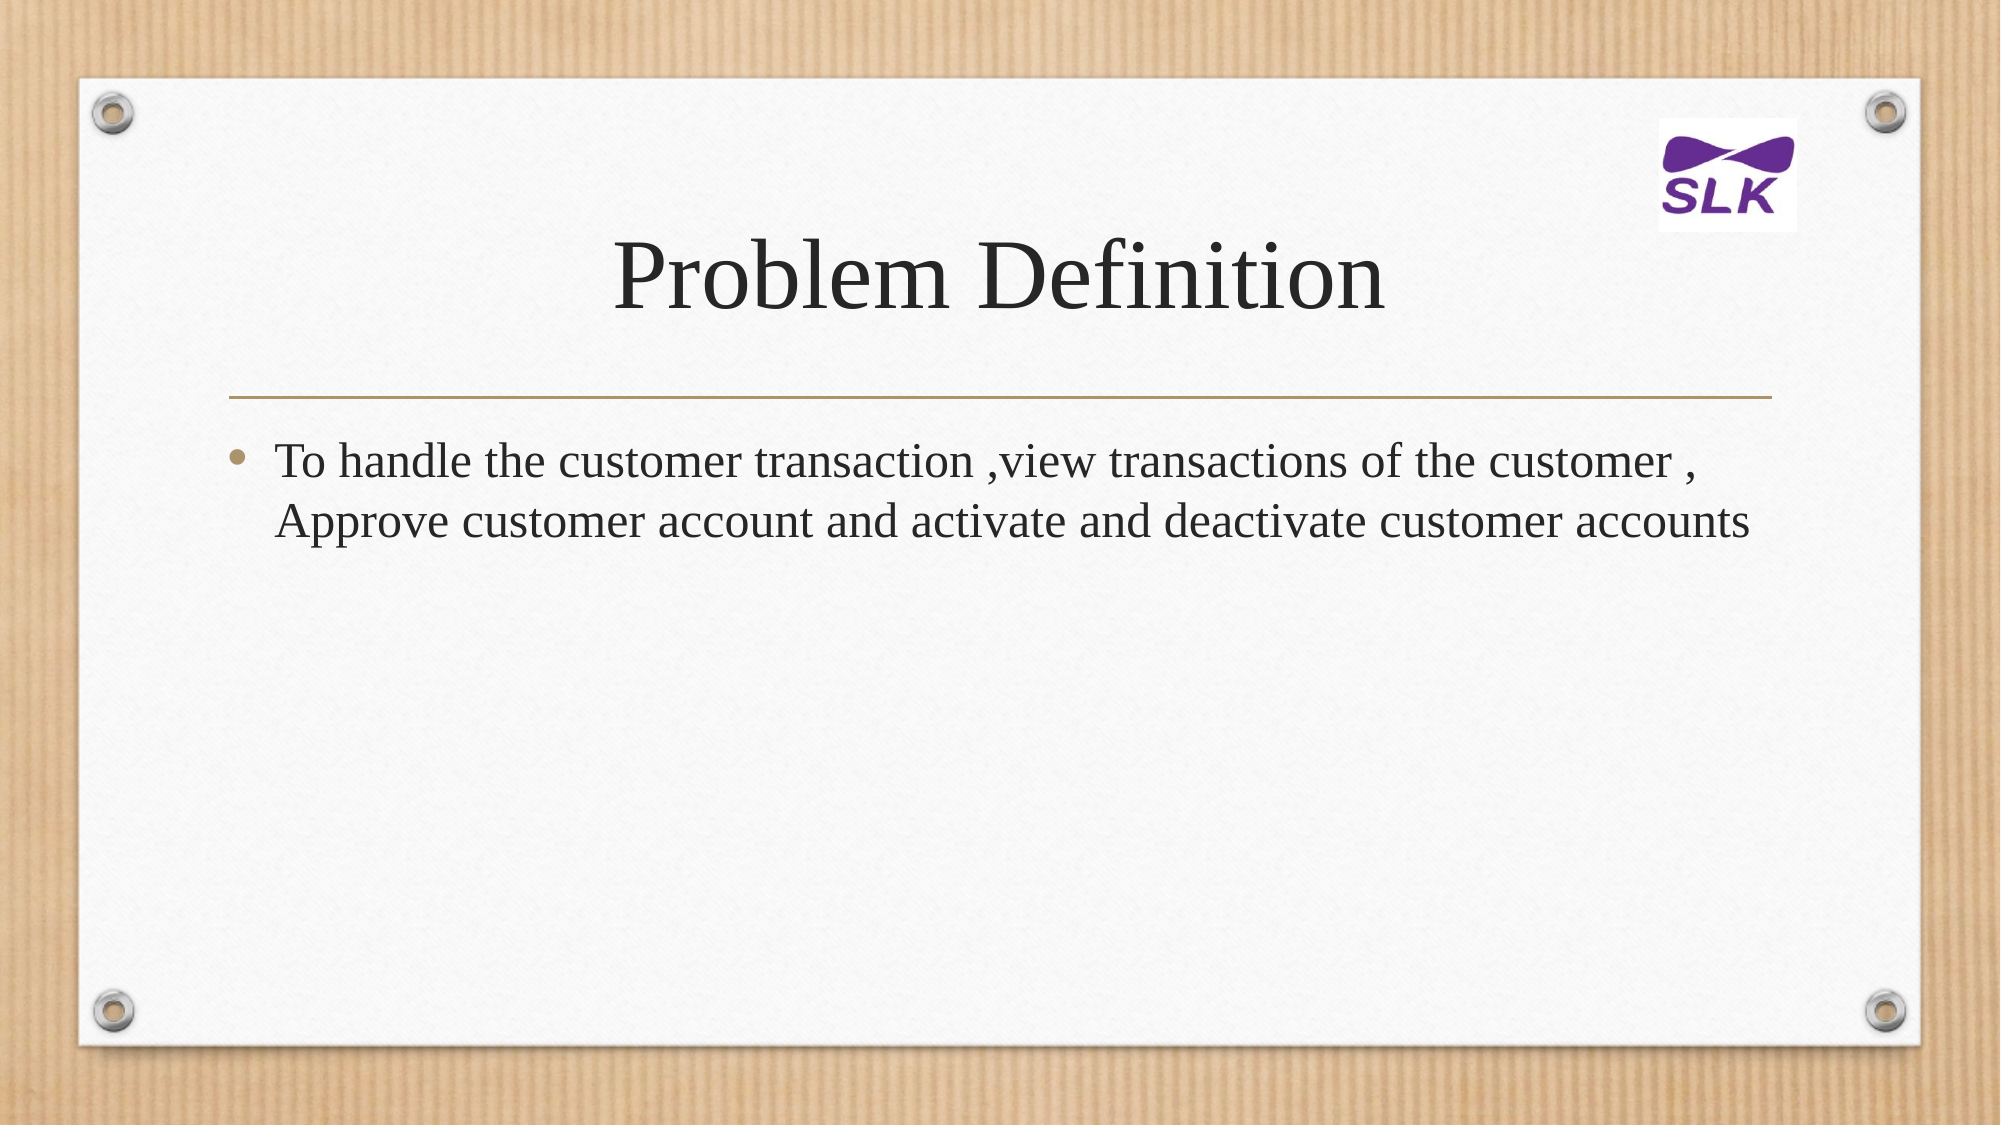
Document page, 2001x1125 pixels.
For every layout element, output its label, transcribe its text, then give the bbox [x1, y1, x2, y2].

picture [0, 0, 2001, 1125]
title Problem Definition [212, 161, 1788, 375]
list To handle the customer transaction ,view transactions of the customer , Approve customer account and activate and deactivate customer accounts [212, 419, 1788, 964]
